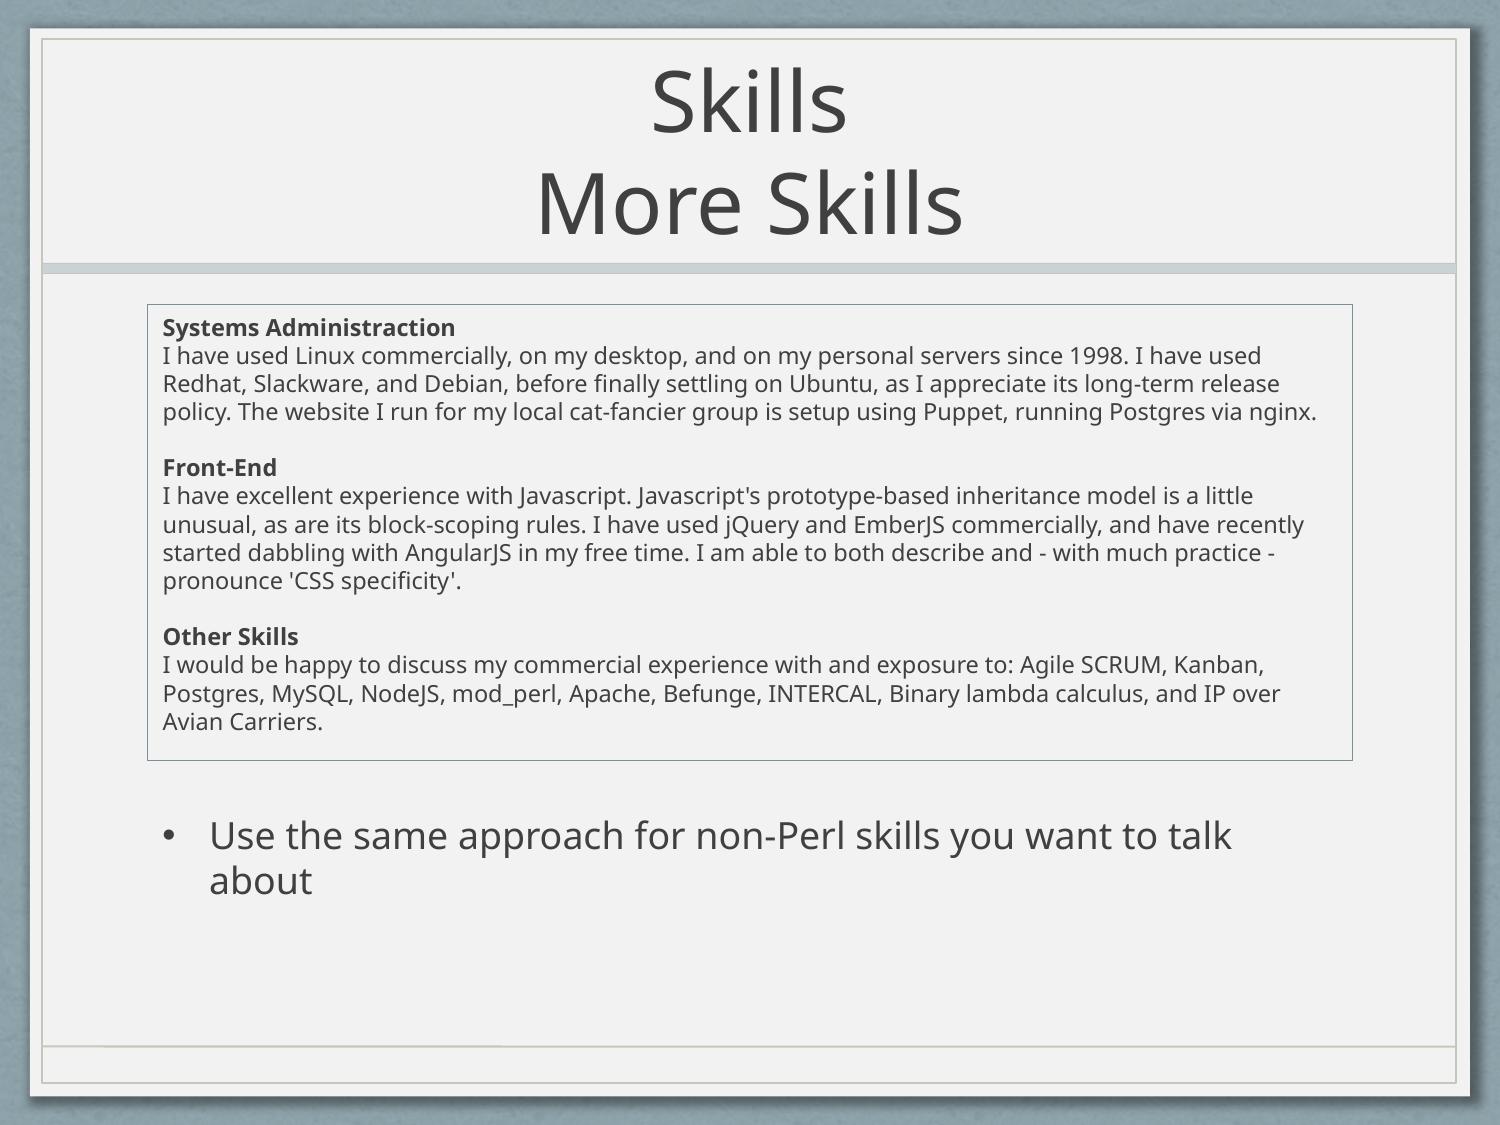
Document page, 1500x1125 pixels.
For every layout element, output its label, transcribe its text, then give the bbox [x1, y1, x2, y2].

title Skills More Skills [147, 40, 1353, 260]
text_box Use the same approach for non-Perl skills you want to talk about [147, 805, 1353, 910]
list Systems Administraction I have used Linux commercially, on my desktop, and on my personal servers since 1998. I have used Redhat, Slackware, and Debian, before finally settling on Ubuntu, as I appreciate its long-term release policy. The website I run for my local cat-fancier group is setup using Puppet, running Postgres via nginx. Front-End I have excellent experience with Javascript. Javascript's prototype-based inheritance model is a little unusual, as are its block-scoping rules. I have used jQuery and EmberJS commercially, and have recently started dabbling with AngularJS in my free time. I am able to both describe and - with much practice - pronounce 'CSS specificity'. Other Skills I would be happy to discuss my commercial experience with and exposure to: Agile SCRUM, Kanban, Postgres, MySQL, NodeJS, mod_perl, Apache, Befunge, INTERCAL, Binary lambda calculus, and IP over Avian Carriers. [147, 304, 1353, 761]
